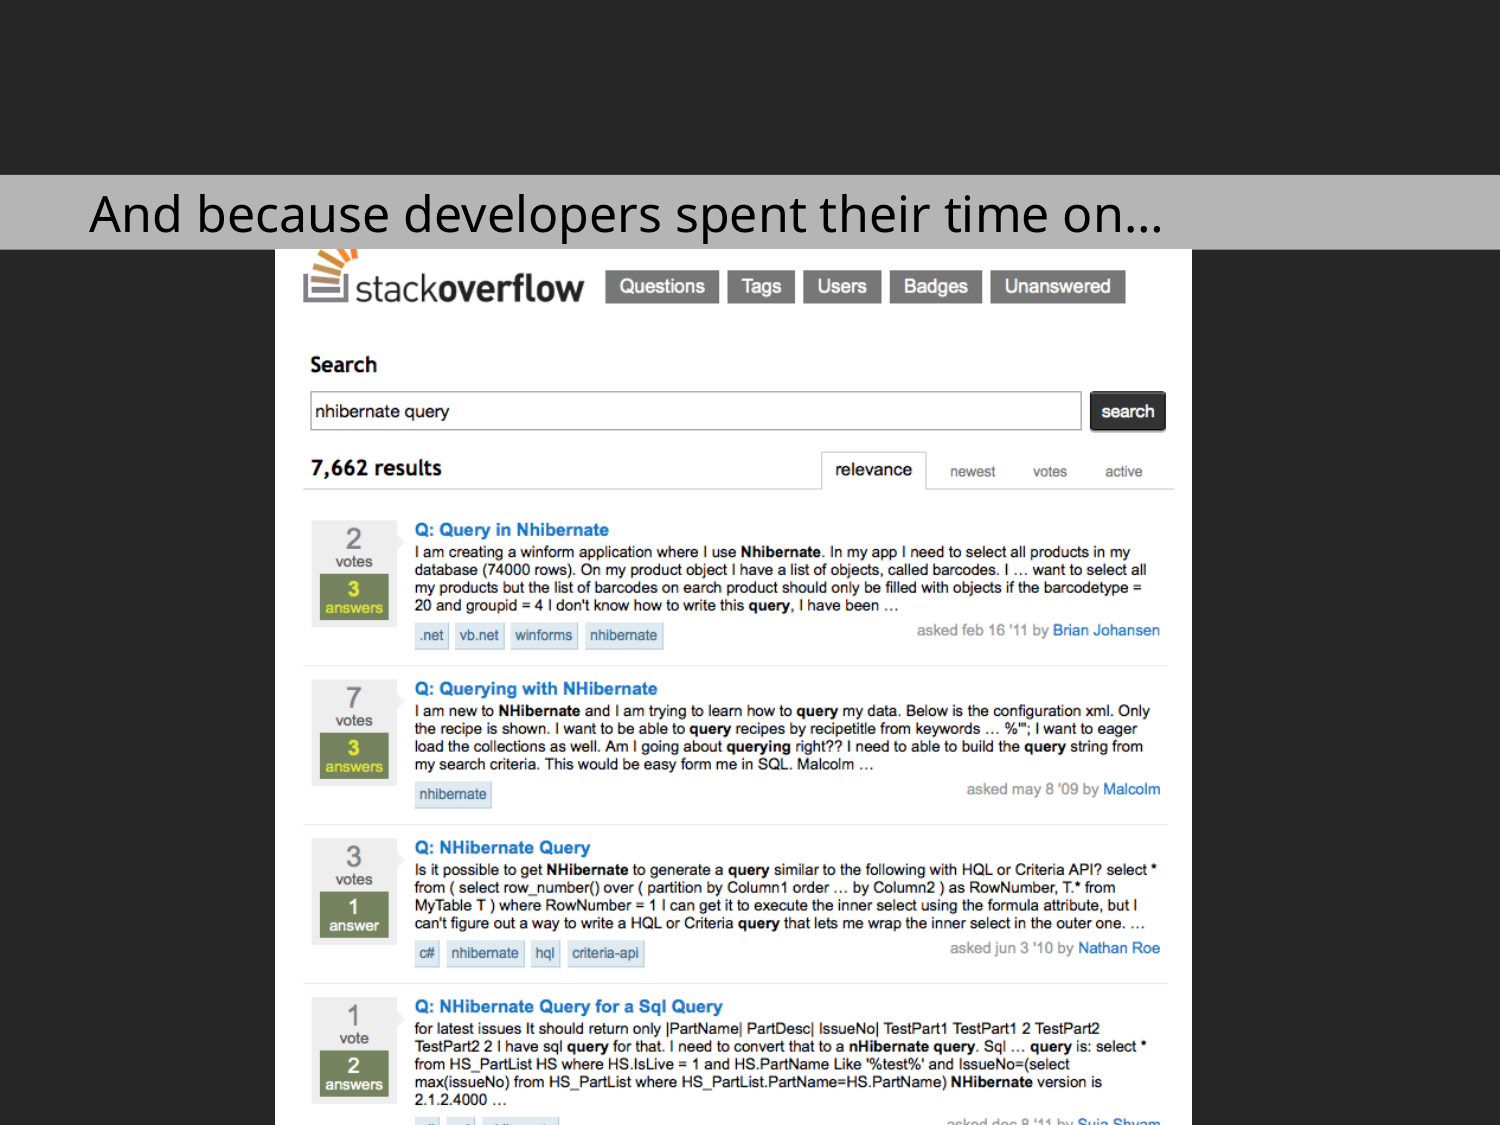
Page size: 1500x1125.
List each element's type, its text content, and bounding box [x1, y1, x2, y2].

picture [274, 249, 1192, 1125]
text_box And because developers spent their time on… [0, 174, 1500, 250]
